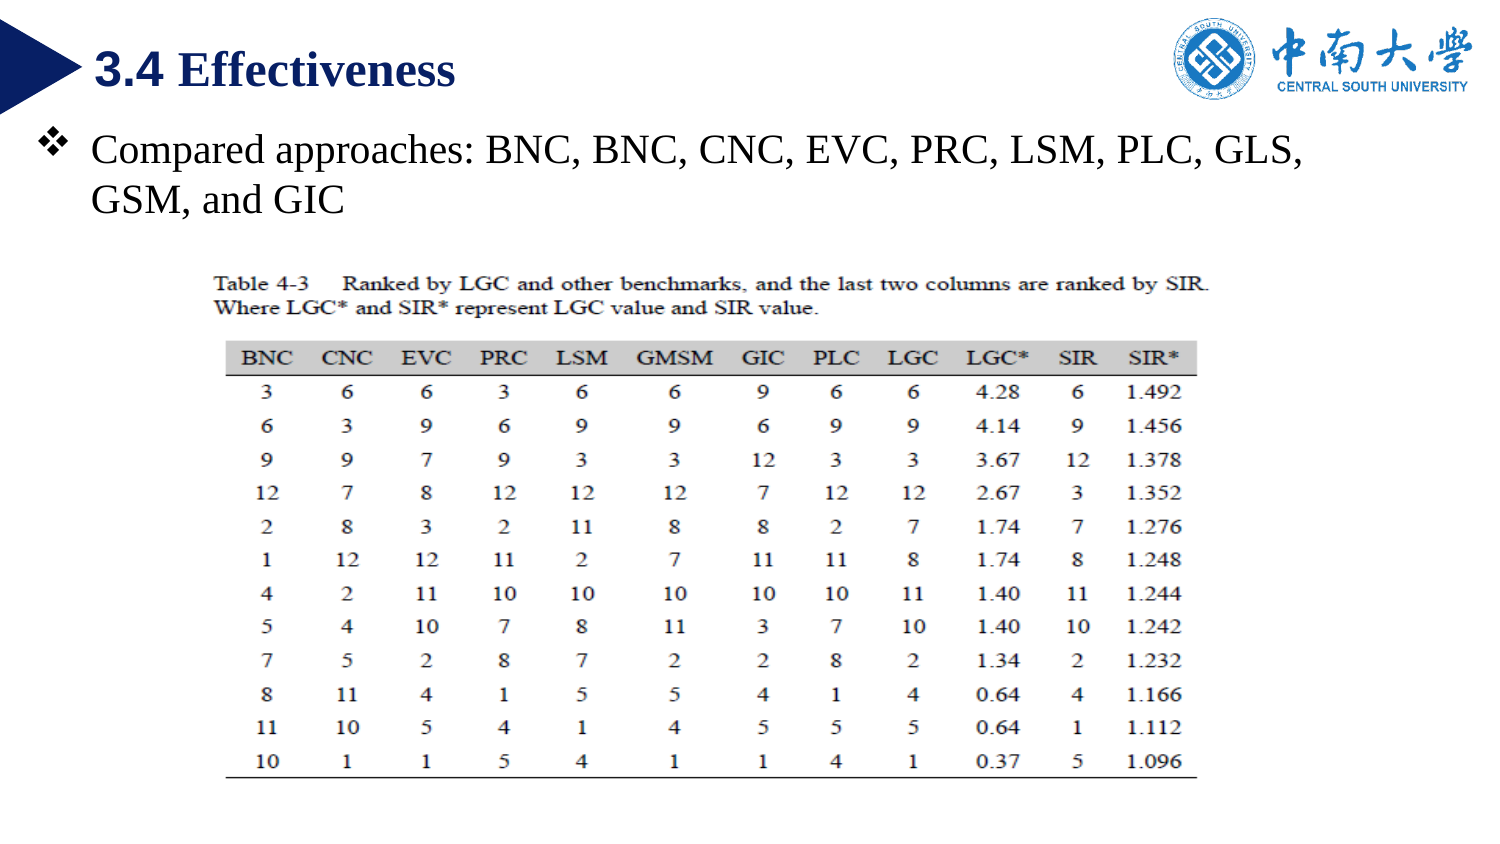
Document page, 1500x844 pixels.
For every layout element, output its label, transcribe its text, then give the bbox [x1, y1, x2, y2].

text_box [0, 19, 83, 115]
text_box 3.4 Effectiveness [79, 29, 472, 114]
picture [151, 250, 1263, 791]
picture [1162, 11, 1486, 106]
text_box Compared approaches: BNC, BNC, CNC, EVC, PRC, LSM, PLC, GLS, GSM, and GIC [19, 114, 1429, 385]
